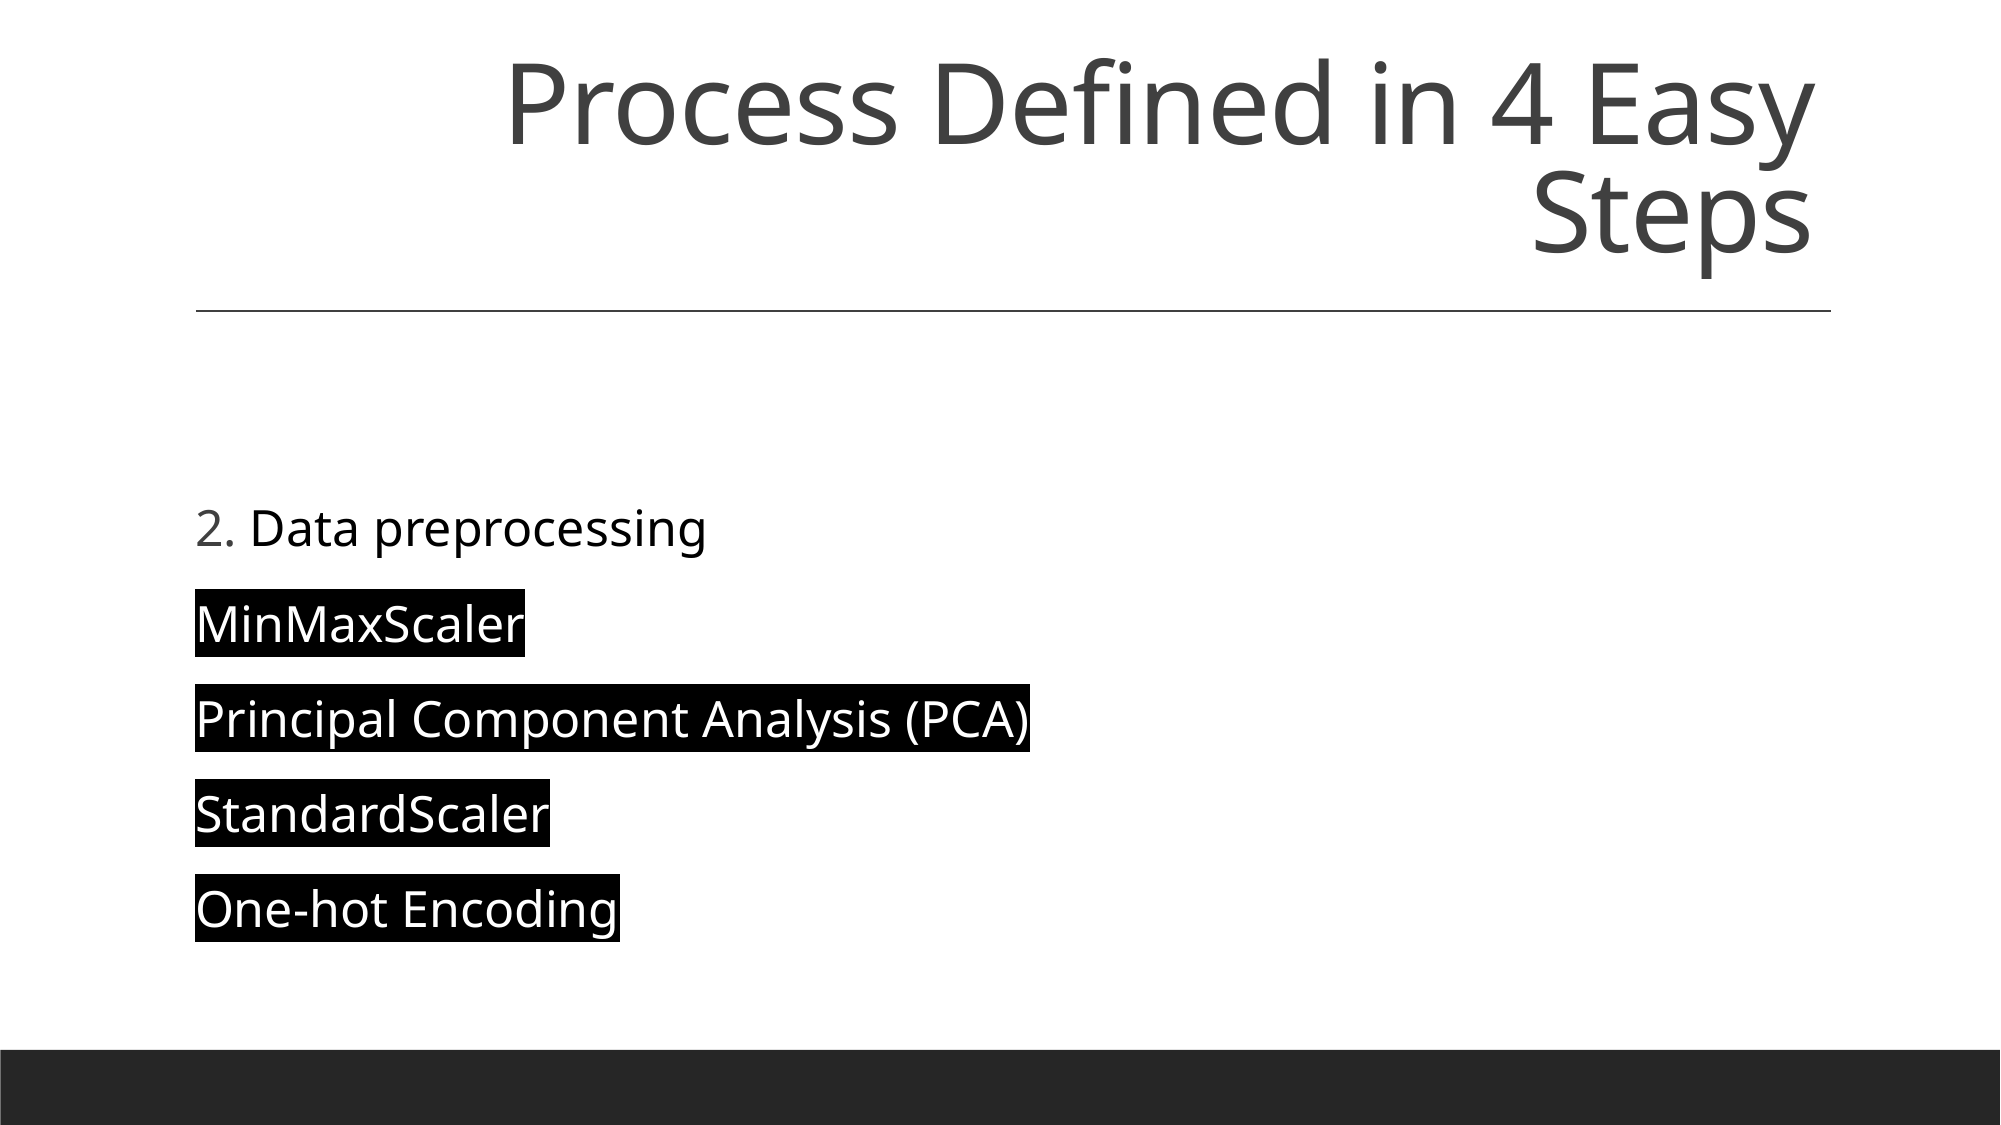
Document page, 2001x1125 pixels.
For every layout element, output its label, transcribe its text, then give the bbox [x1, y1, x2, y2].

list 2. Data preprocessing MinMaxScaler Principal Component Analysis (PCA) StandardScaler One-hot Encoding [180, 483, 1642, 1101]
title Process Defined in 4 Easy Steps [180, 47, 1830, 285]
